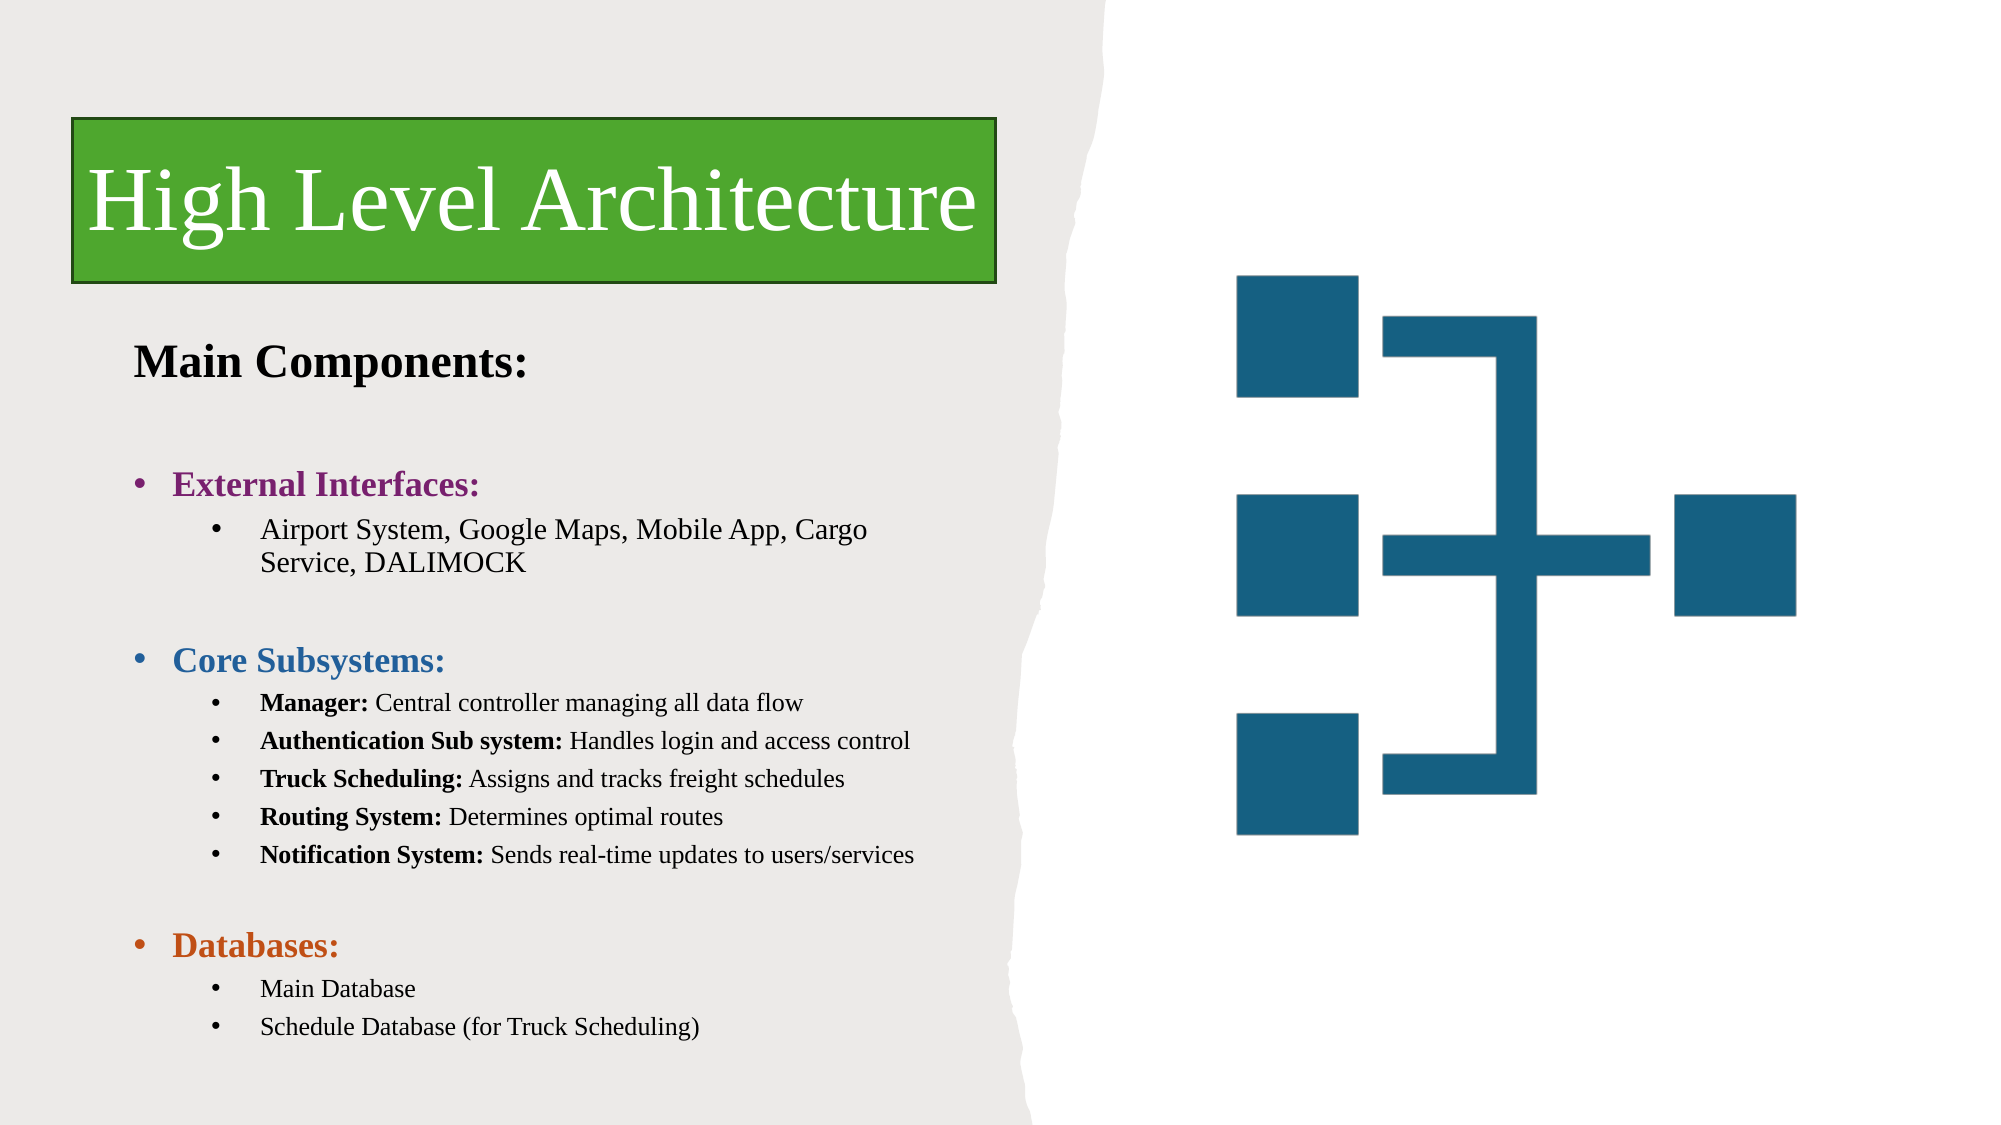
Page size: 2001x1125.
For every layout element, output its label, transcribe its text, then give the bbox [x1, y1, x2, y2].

text_box [1010, 0, 2000, 1125]
title High Level Architecture [71, 117, 997, 284]
picture [1128, 175, 1907, 954]
list Main Components: External Interfaces: Airport System, Google Maps, Mobile App, Cargo Service, DALIMOCK Core Subsystems: Manager: Central controller managing all data flow Authentication Sub system: Handles login and access control Truck Scheduling: Assigns and tracks freight schedules Routing System: Determines optimal routes Notification System: Sends real-time updates to users/services Databases: Main Database Schedule Database (for Truck Scheduling) [118, 328, 932, 1058]
text_box [0, 0, 1108, 1125]
